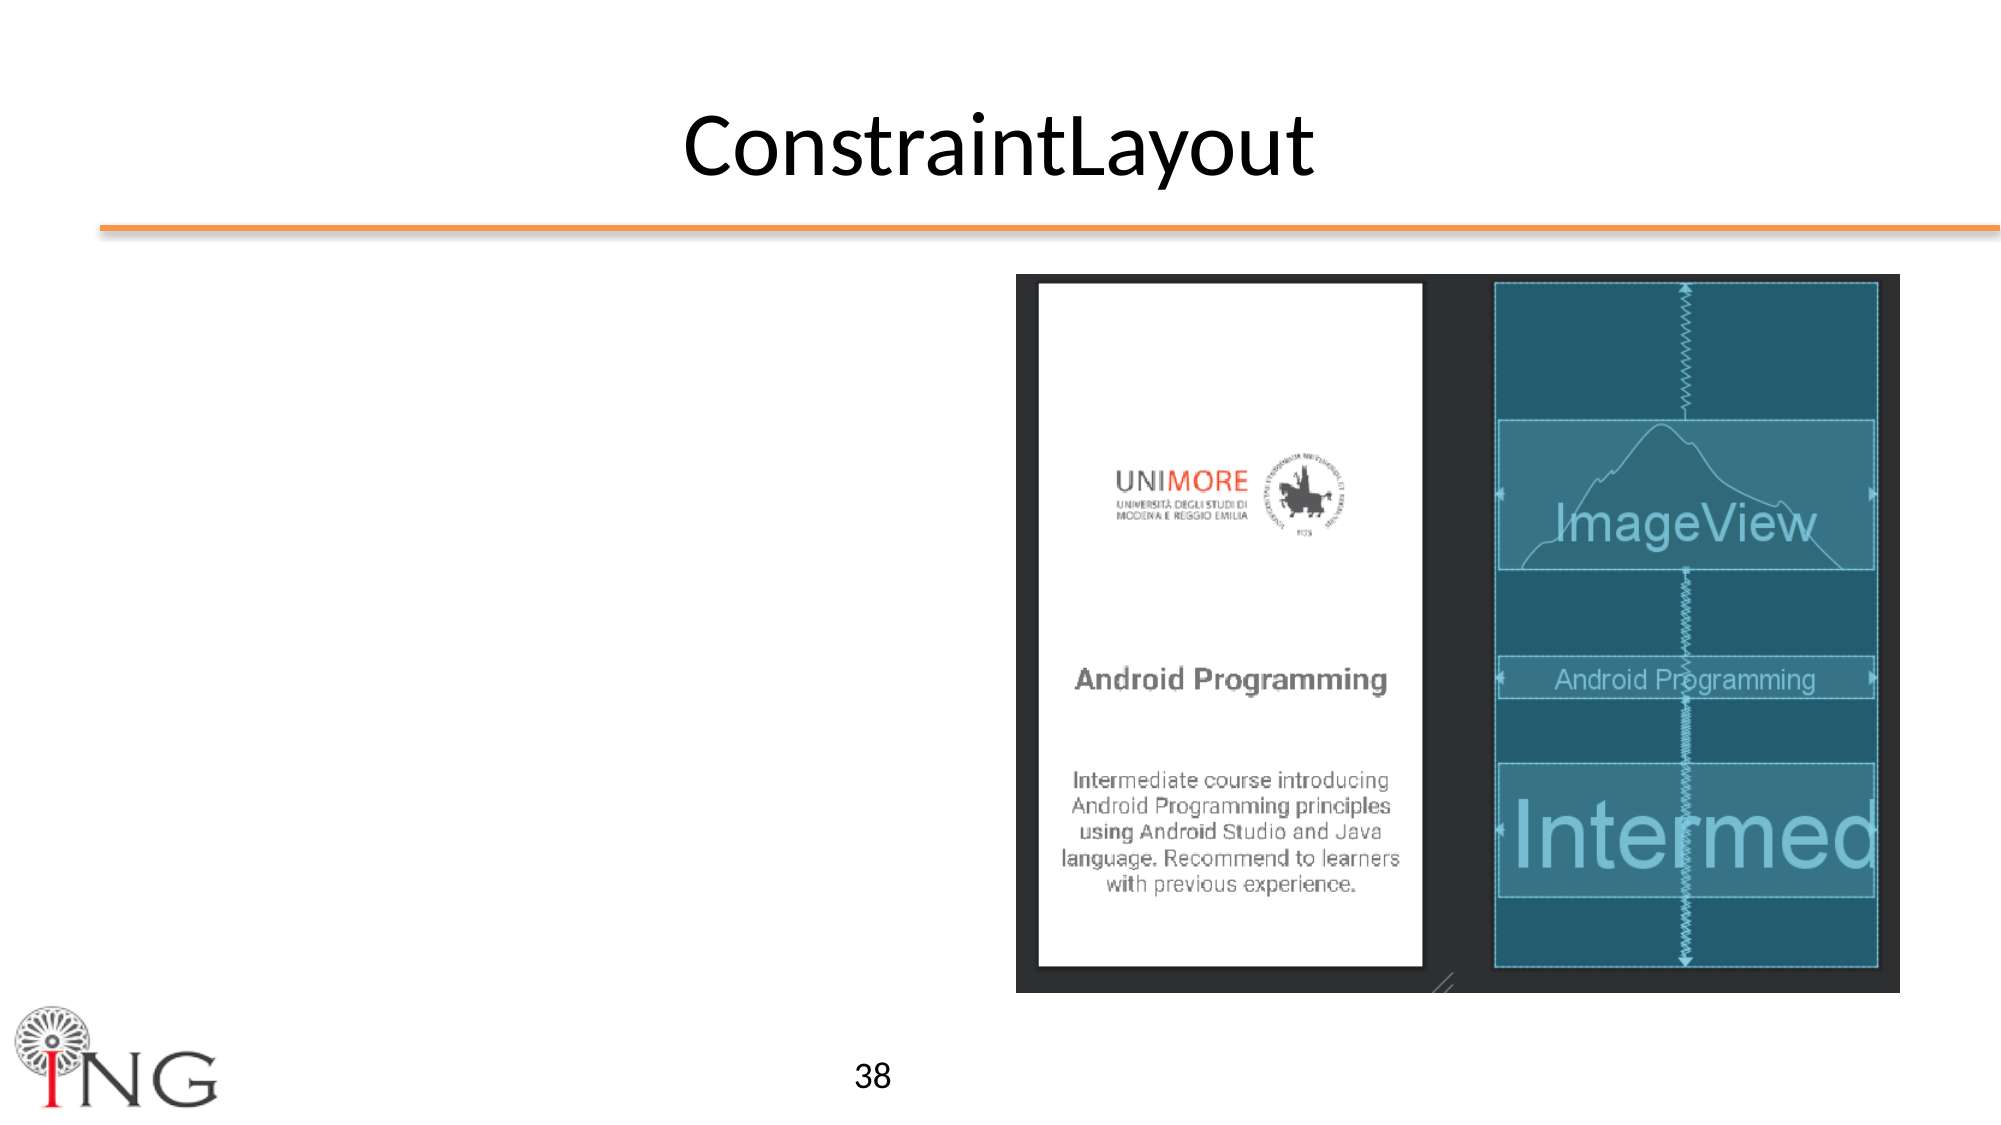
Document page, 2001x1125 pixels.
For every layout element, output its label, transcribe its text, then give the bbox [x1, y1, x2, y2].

slide_number 38 [839, 1043, 1900, 1104]
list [1016, 274, 1901, 993]
picture [0, 987, 244, 1125]
title ConstraintLayout [99, 45, 1900, 233]
